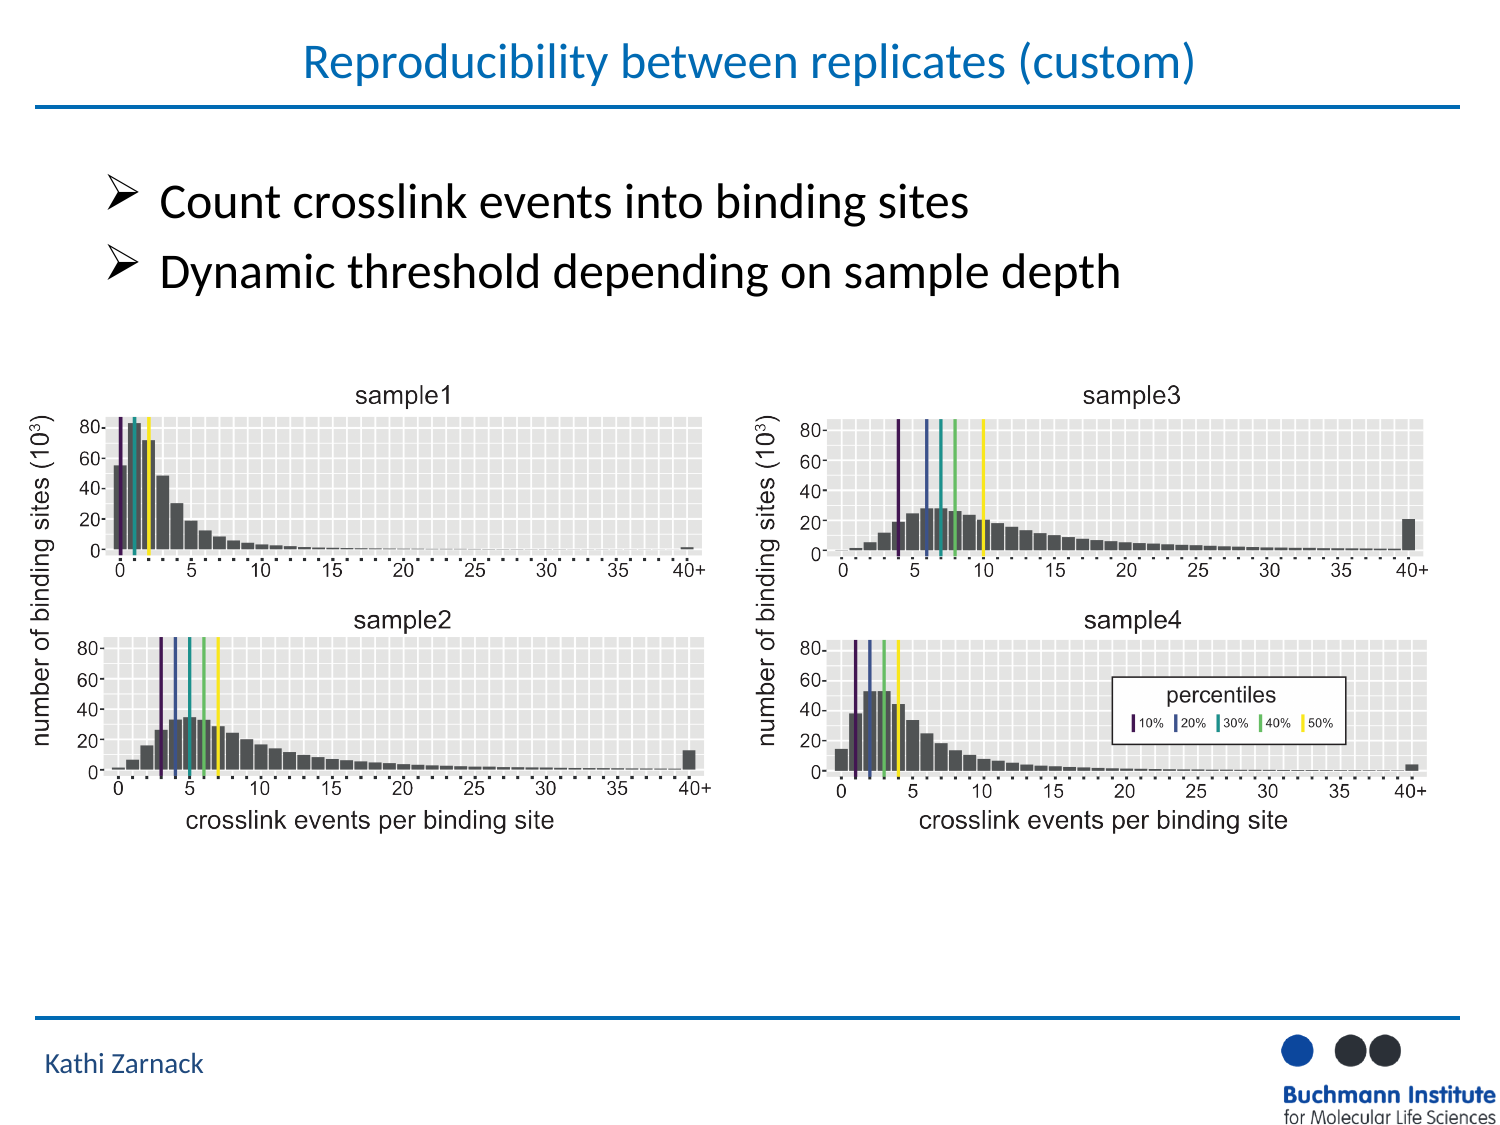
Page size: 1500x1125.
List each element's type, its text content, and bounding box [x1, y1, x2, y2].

picture [1281, 1034, 1496, 1125]
list Count crosslink events into binding sites Dynamic threshold depending on sample depth [88, 160, 1447, 244]
title Reproducibility between replicates (custom) [75, 21, 1425, 114]
picture [29, 385, 1429, 835]
